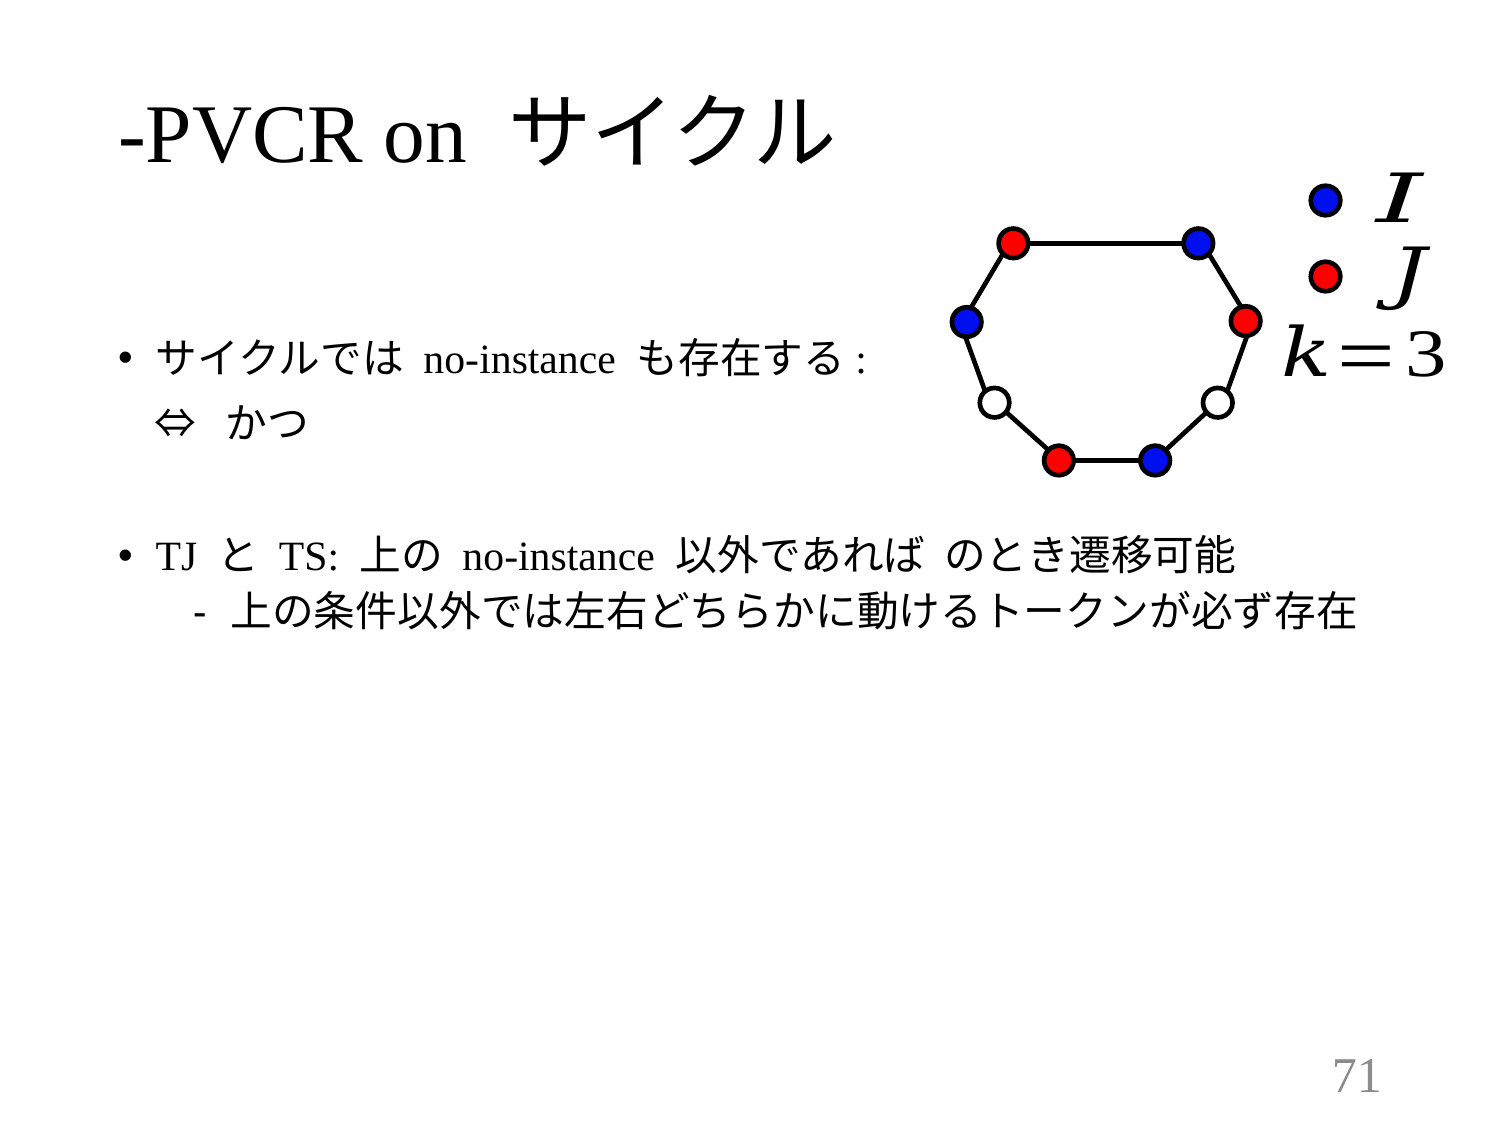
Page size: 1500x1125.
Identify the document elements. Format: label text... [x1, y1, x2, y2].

slide_number 71 [1302, 1042, 1397, 1103]
text_box [997, 227, 1029, 260]
text_box [1139, 444, 1171, 477]
text_box [1309, 184, 1342, 217]
text_box [1182, 227, 1215, 260]
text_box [1165, 392, 1229, 450]
text_box [995, 386, 1007, 392]
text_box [1208, 253, 1257, 332]
text_box [1309, 260, 1342, 293]
text_box [1043, 444, 1075, 477]
text_box [1257, 310, 1262, 333]
text_box [950, 310, 956, 334]
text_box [984, 392, 1049, 450]
text_box [1206, 386, 1217, 392]
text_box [956, 253, 1003, 333]
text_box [956, 311, 995, 418]
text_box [1217, 310, 1257, 418]
